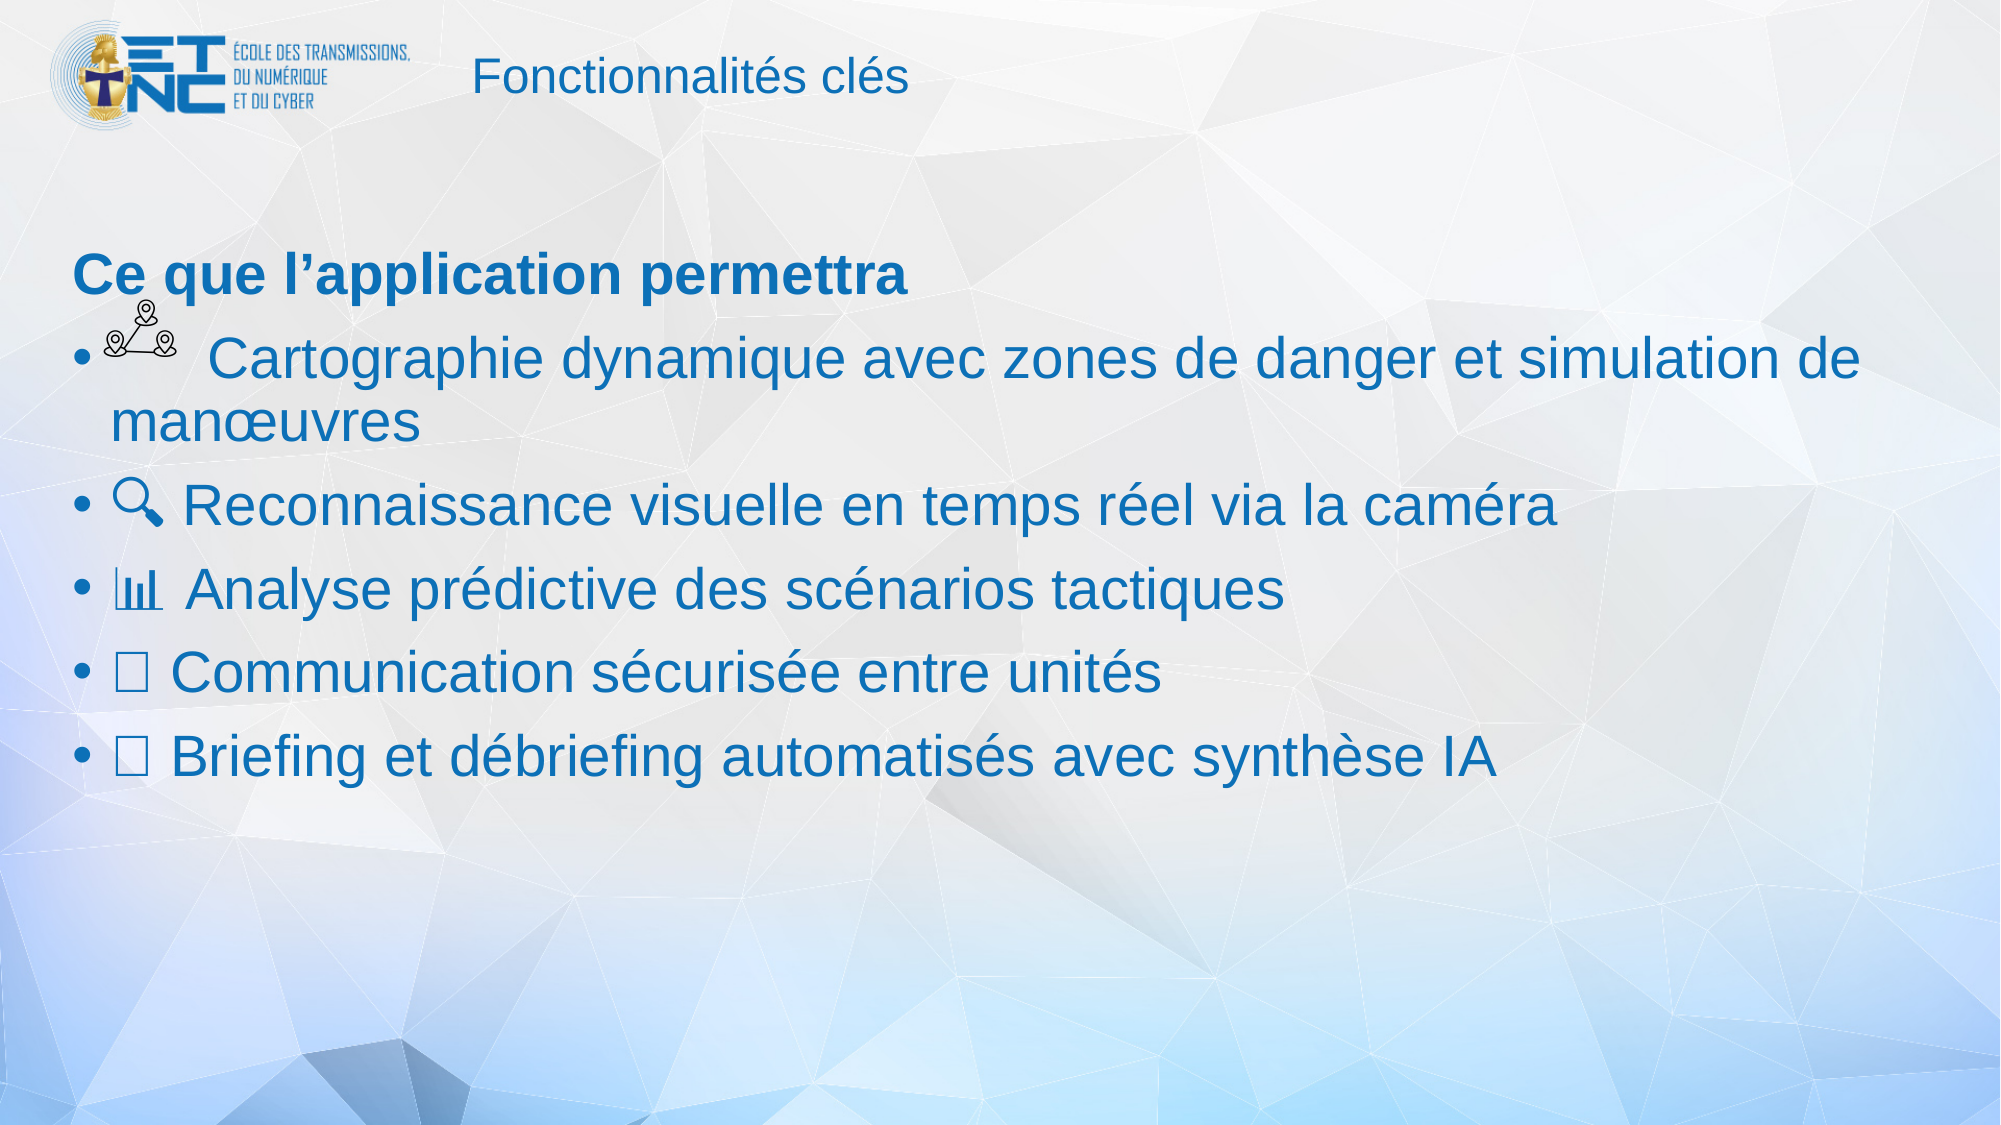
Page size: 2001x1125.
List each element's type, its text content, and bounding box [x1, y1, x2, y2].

list Ce que l’application permettra Cartographie dynamique avec zones de danger et simulation de manœuvres 🔍 Reconnaissance visuelle en temps réel via la caméra 📊 Analyse prédictive des scénarios tactiques 📡 Communication sécurisée entre unités 📝 Briefing et débriefing automatisés avec synthèse IA [58, 166, 1941, 1044]
picture [0, 0, 2001, 1125]
title Fonctionnalités clés [456, 23, 2000, 131]
